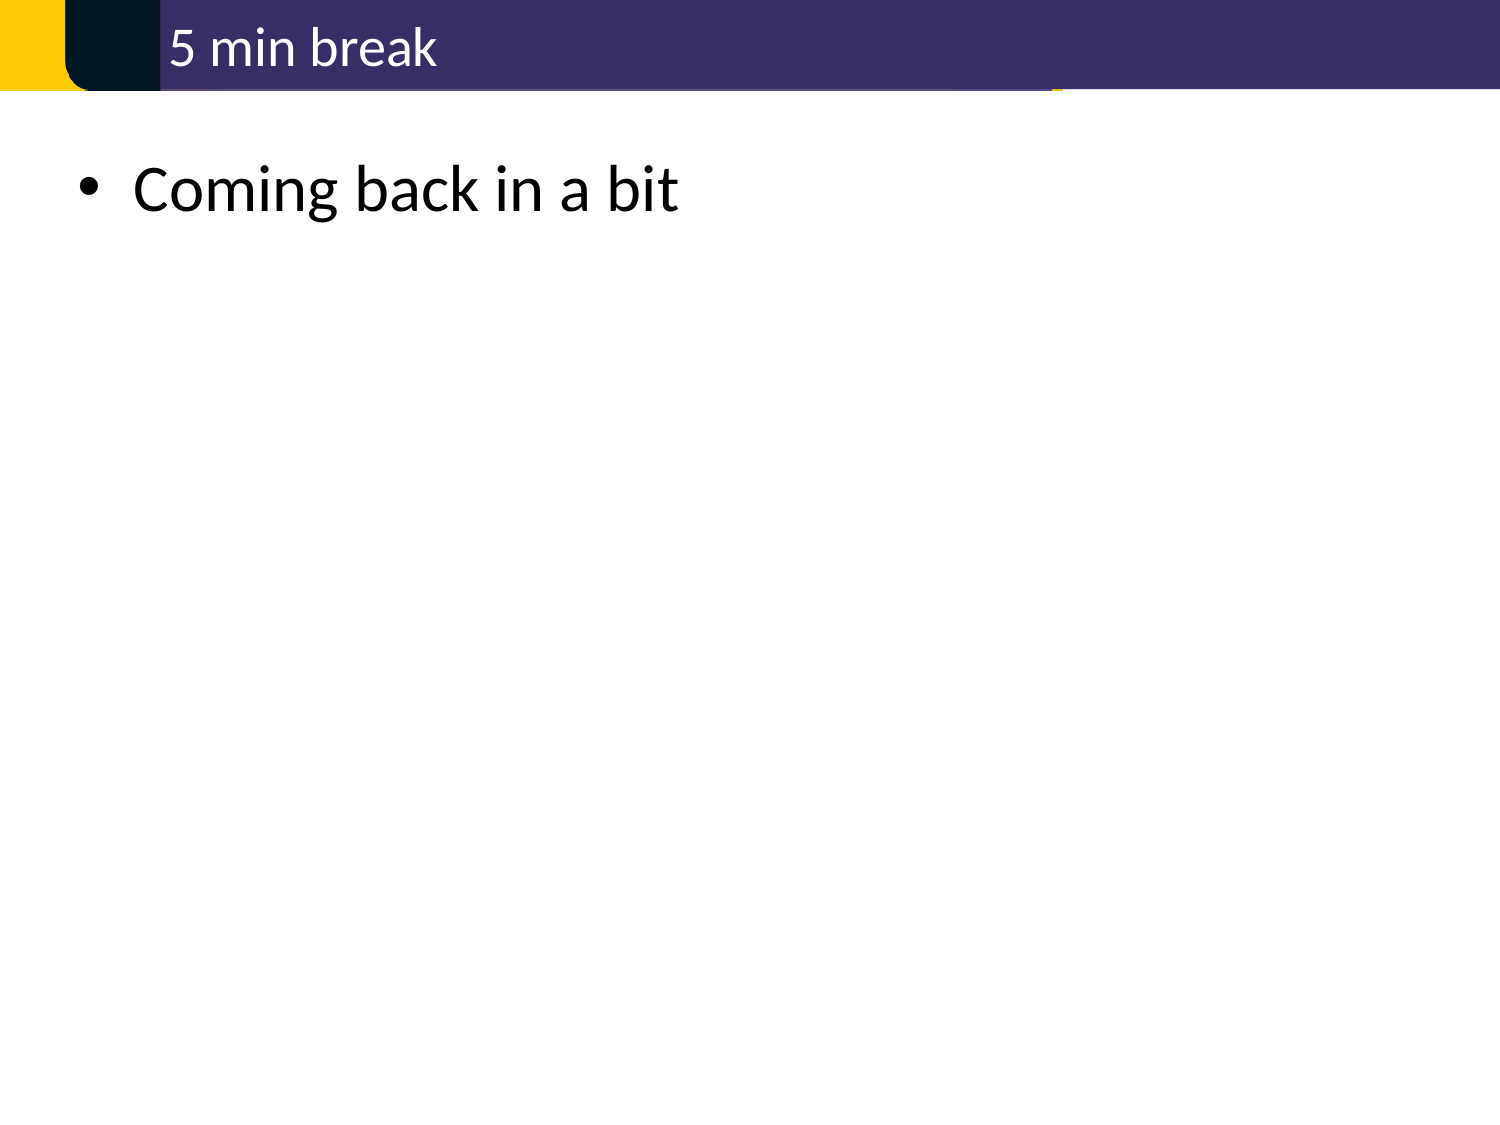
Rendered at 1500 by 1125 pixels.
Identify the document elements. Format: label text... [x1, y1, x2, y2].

text_box 5 min break [148, 0, 1500, 88]
list Coming back in a bit [62, 137, 1413, 880]
picture [0, 0, 1063, 91]
